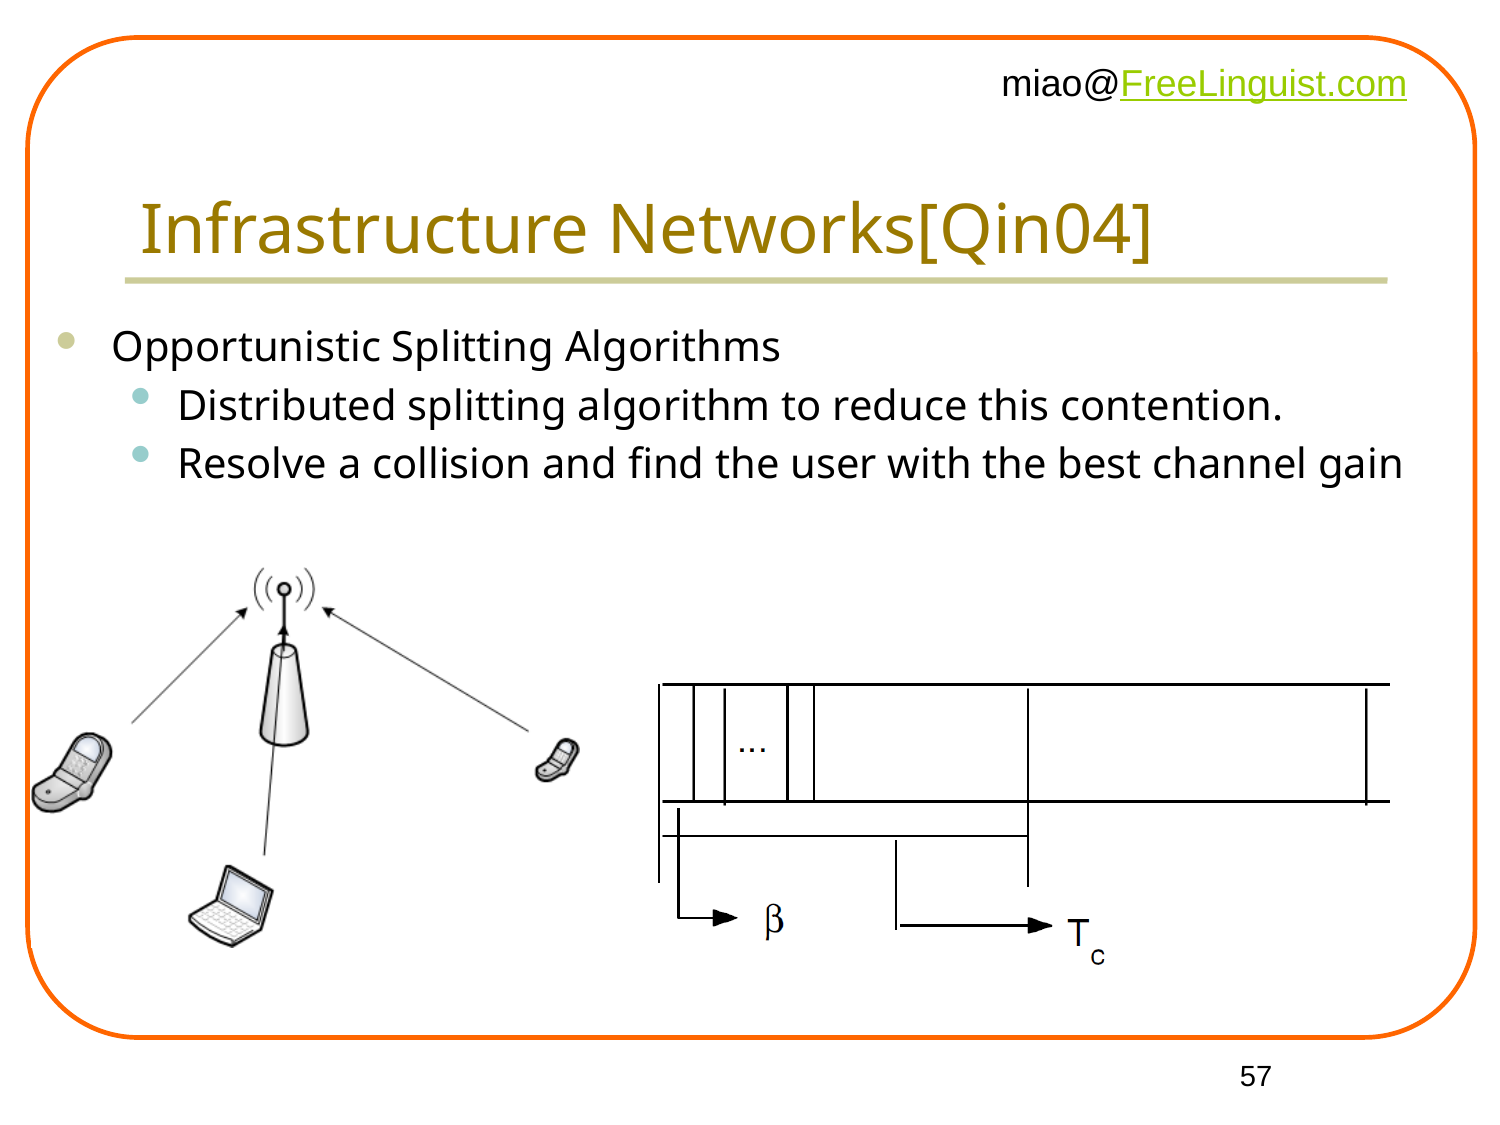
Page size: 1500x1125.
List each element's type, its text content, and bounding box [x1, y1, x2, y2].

picture [647, 677, 1398, 968]
title Infrastructure Networks[Qin04] [125, 87, 1388, 275]
slide_number 57 [1124, 1049, 1388, 1125]
picture [30, 567, 580, 948]
list Opportunistic Splitting Algorithms Distributed splitting algorithm to reduce this contention. Resolve a collision and find the user with the best channel gain [40, 312, 1458, 631]
